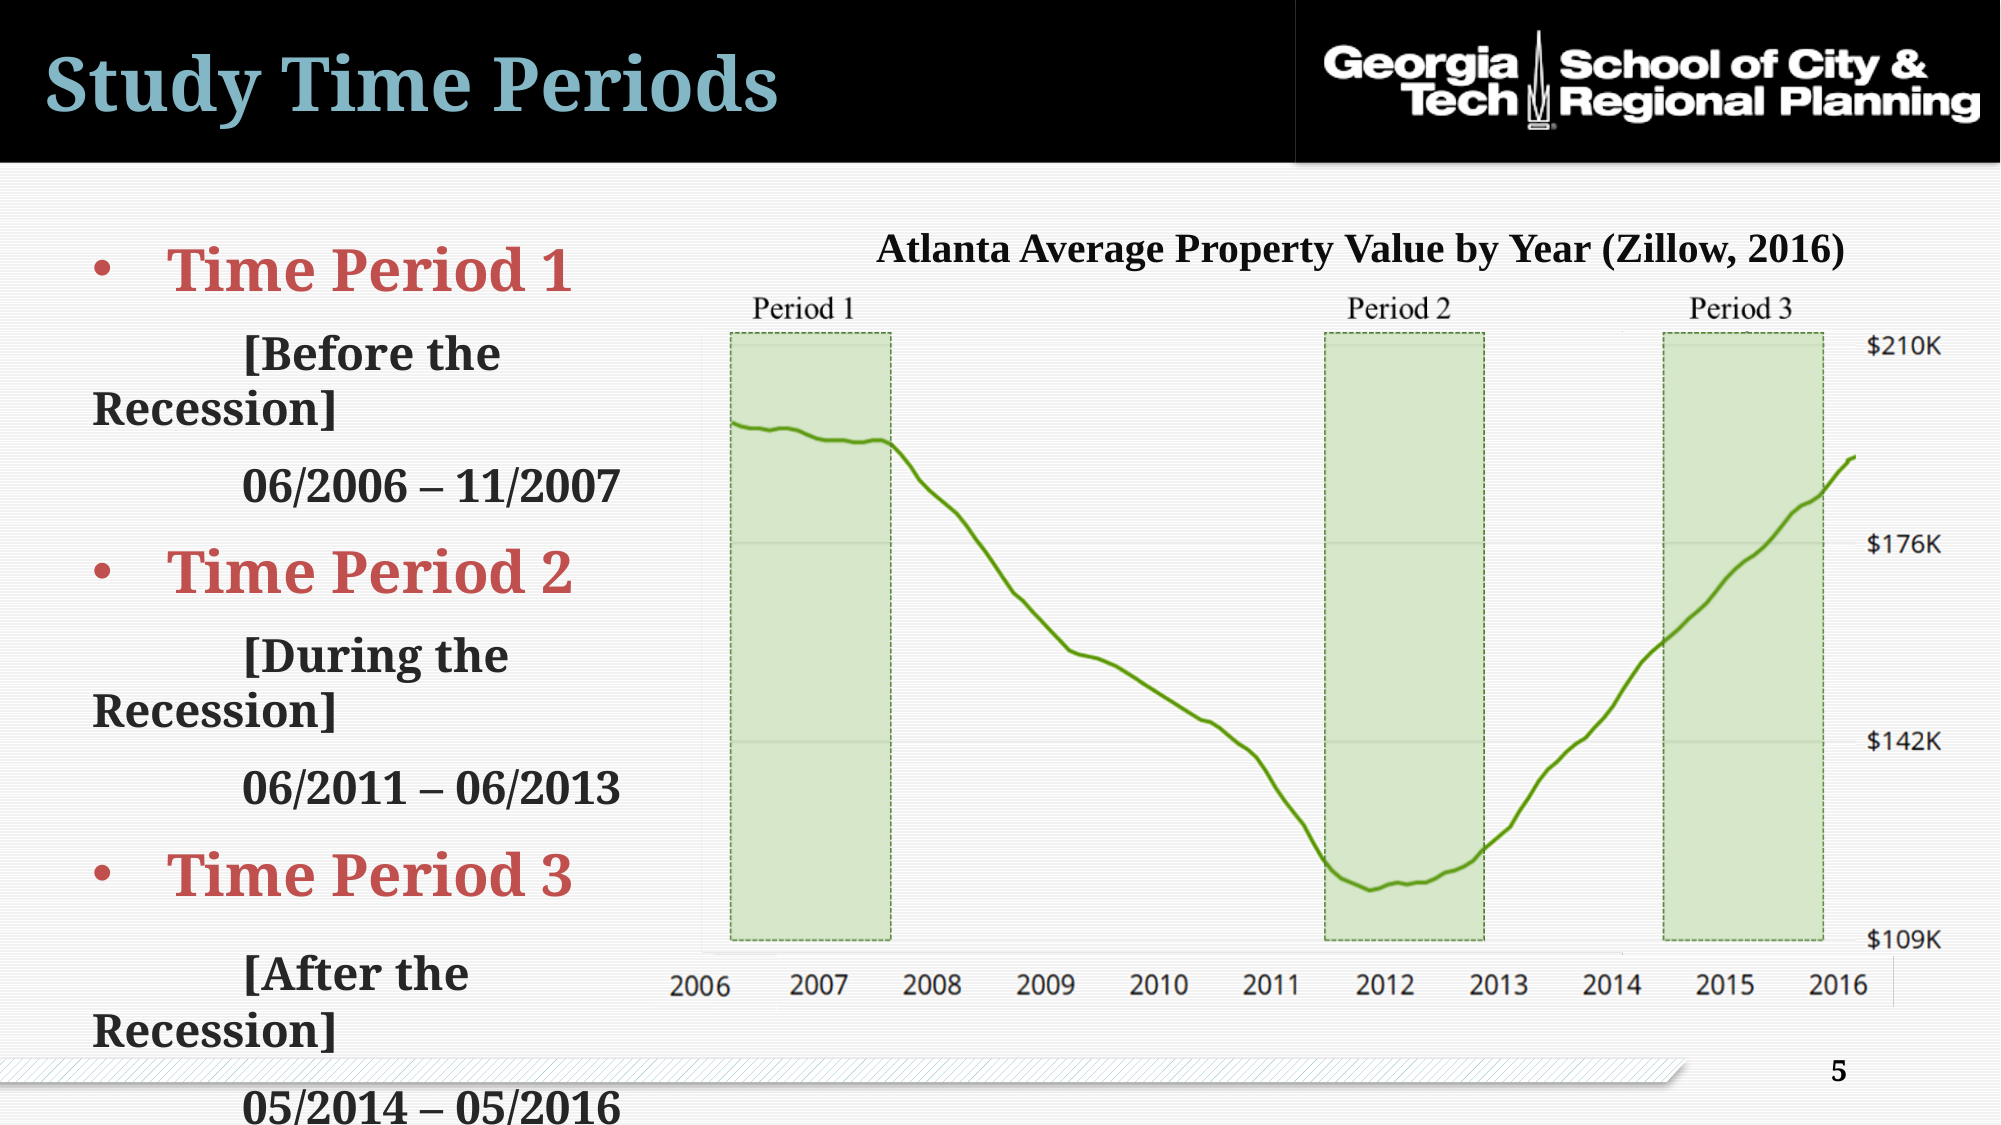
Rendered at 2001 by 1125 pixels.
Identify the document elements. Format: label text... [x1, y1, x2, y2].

picture [1296, 10, 1980, 152]
text_box Atlanta Average Property Value by Year (Zillow, 2016) [860, 213, 1883, 276]
list Time Period 1 [Before the Recession] 06/2006 – 11/2007 Time Period 2 [During the Recession] 06/2011 – 06/2013 Time Period 3 [After the Recession] 05/2014 – 05/2016 [47, 225, 755, 1063]
picture [649, 278, 1968, 1011]
title Study Time Periods [0, 0, 1296, 163]
slide_number 4 [1412, 1042, 1863, 1103]
